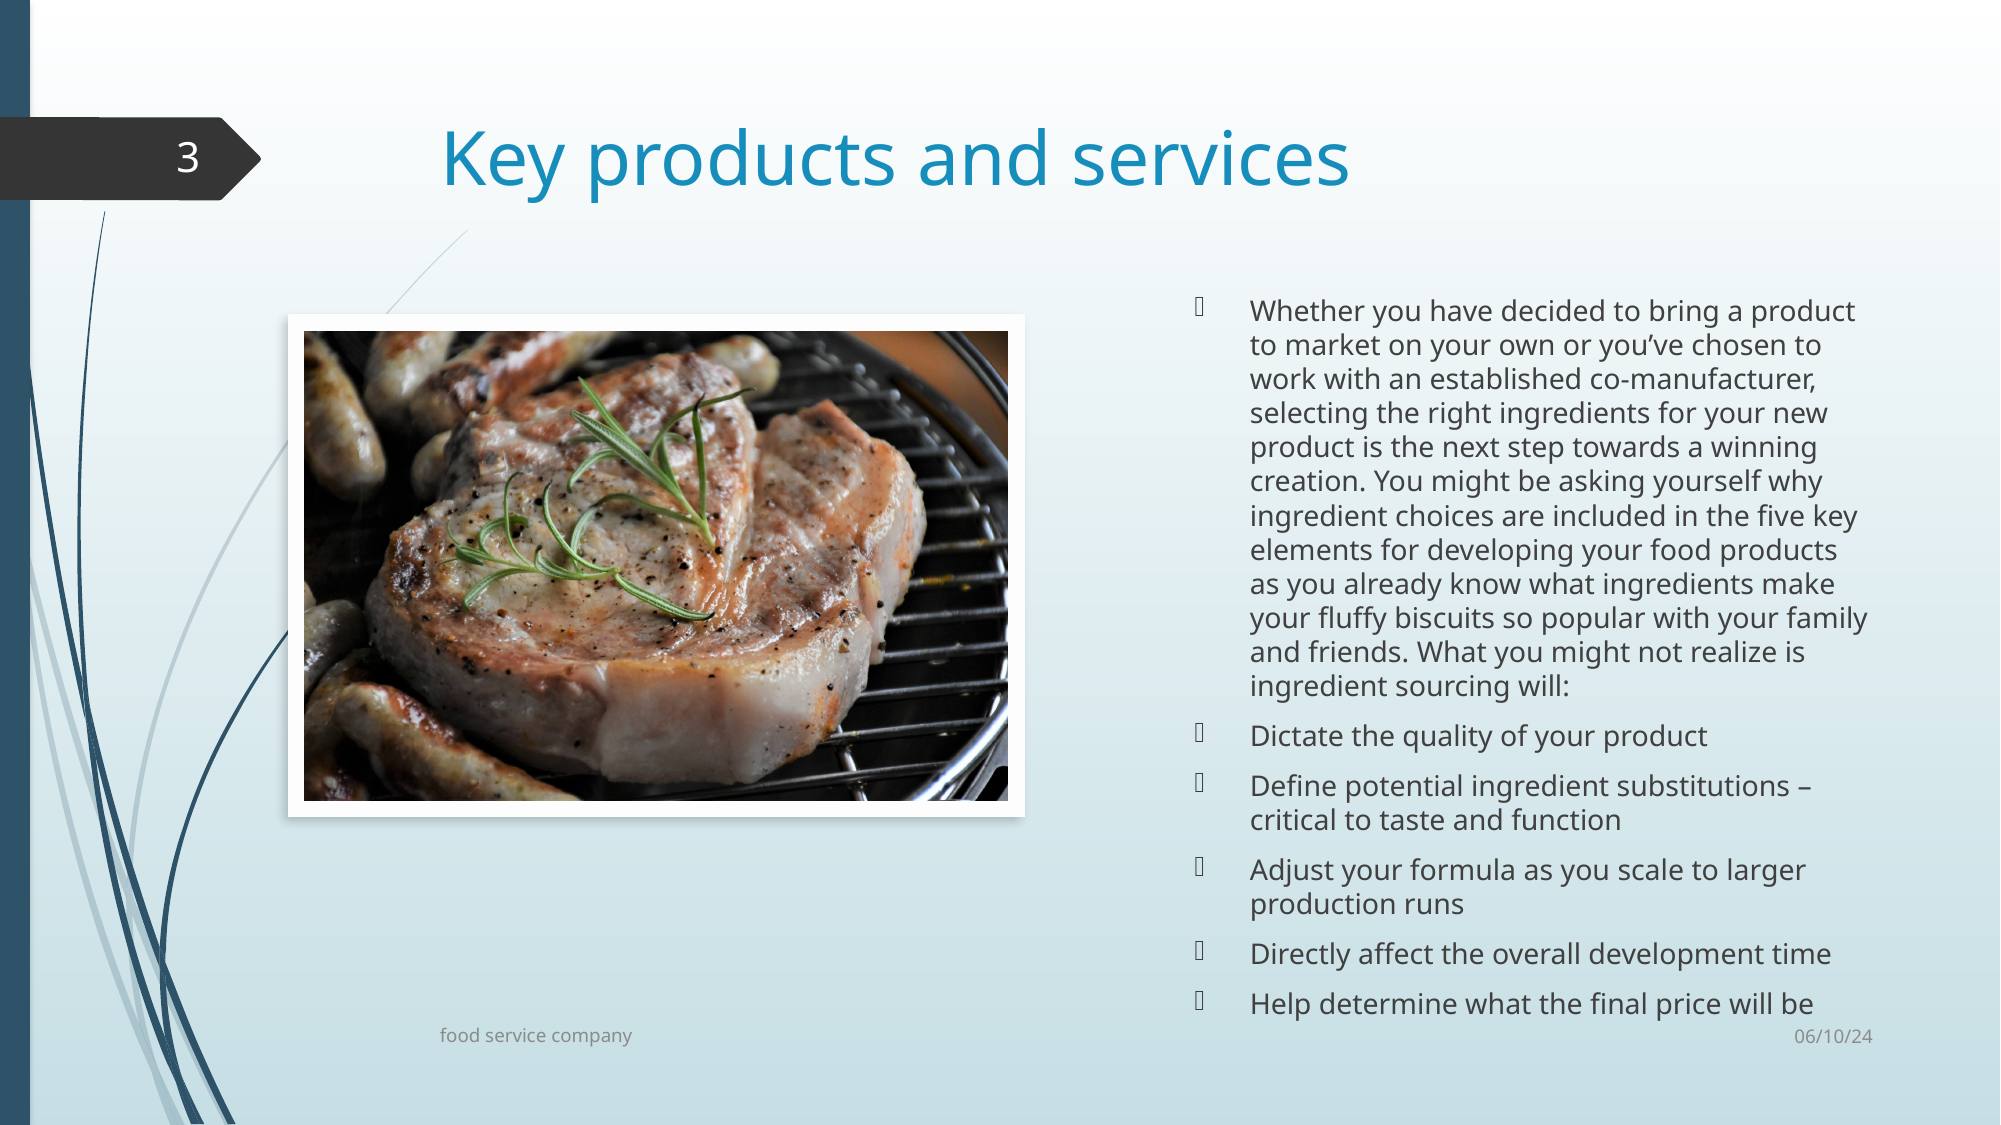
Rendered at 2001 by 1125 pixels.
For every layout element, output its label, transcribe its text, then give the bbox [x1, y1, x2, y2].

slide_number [1699, 1005, 1888, 1067]
footer food service company [424, 1006, 1675, 1067]
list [303, 330, 1009, 801]
slide_number 3 [87, 129, 216, 190]
list Whether you have decided to bring a product to market on your own or you’ve chosen to work with an established co-manufacturer, selecting the right ingredients for your new product is the next step towards a winning creation. You might be asking yourself why ingredient choices are included in the five key elements for developing your food products as you already know what ingredients make your fluffy biscuits so popular with your family and friends. What you might not realize is ingredient sourcing will: Dictate the quality of your product Define potential ingredient substitutions – critical to taste and function Adjust your formula as you scale to larger production runs Directly affect the overall development time Help determine what the final price will be [1179, 285, 1888, 1031]
title Key products and services [425, 102, 1888, 313]
